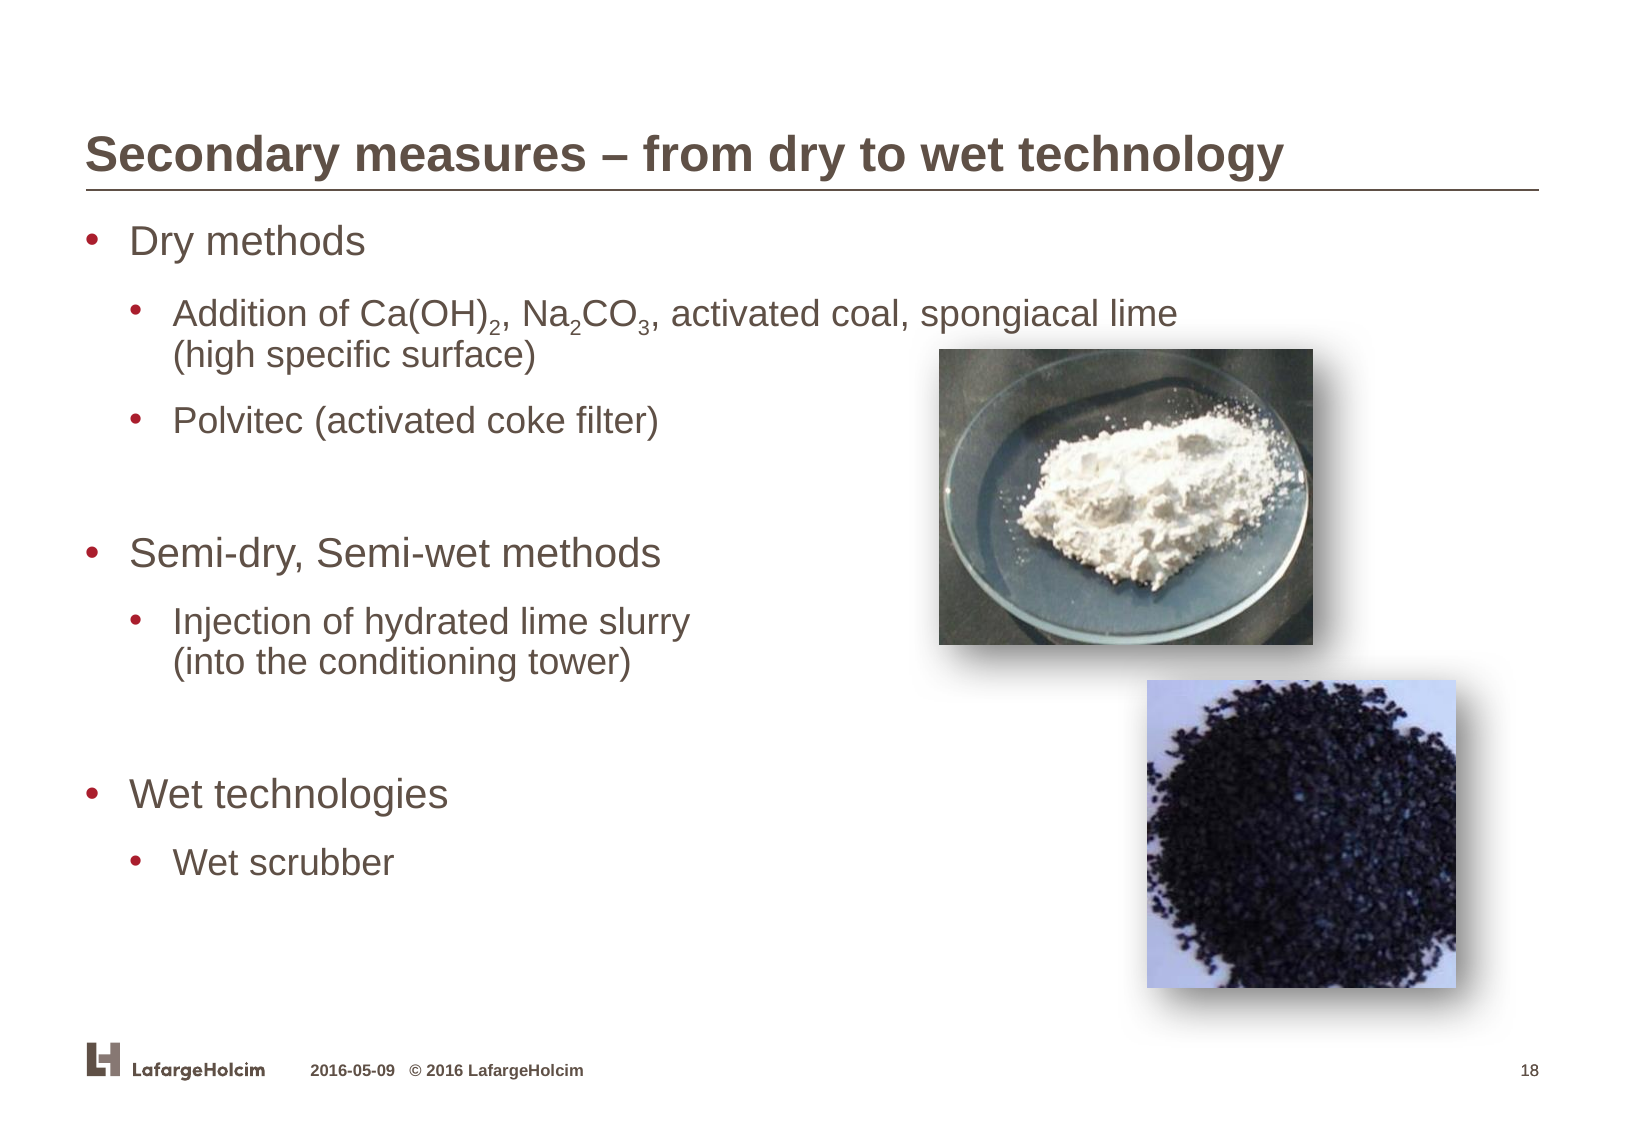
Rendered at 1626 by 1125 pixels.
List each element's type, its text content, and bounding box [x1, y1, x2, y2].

picture [1147, 680, 1456, 988]
text_box Secondary measures – from dry to wet technology [84, 54, 1525, 184]
slide_number 18 [1467, 1052, 1540, 1080]
footer 2016-05-09 © 2016 LafargeHolcim [310, 1052, 831, 1080]
picture [938, 349, 1314, 646]
text_box Dry methods Addition of Ca(OH)2, Na2CO3, activated coal, spongiacal lime (high specific surface) Polvitec (activated coke filter) Semi-dry, Semi-wet methods Injection of hydrated lime slurry (into the conditioning tower) Wet technologies Wet scrubber [84, 219, 1526, 1059]
